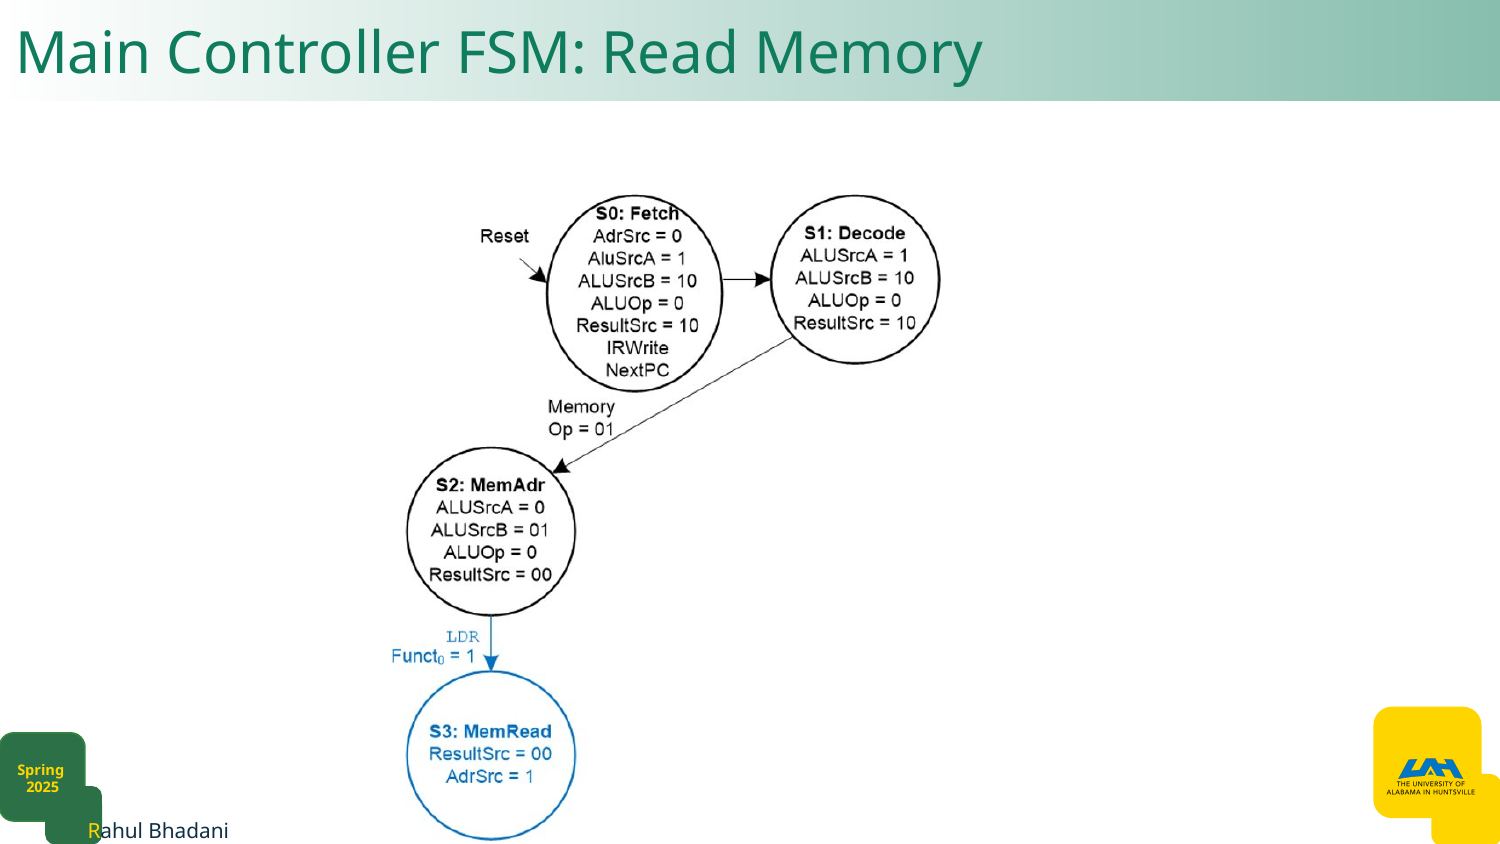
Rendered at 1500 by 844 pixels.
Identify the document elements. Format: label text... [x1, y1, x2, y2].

picture [1386, 758, 1475, 795]
picture [386, 188, 951, 844]
title Main Controller FSM: Read Memory​ [0, 0, 1500, 101]
